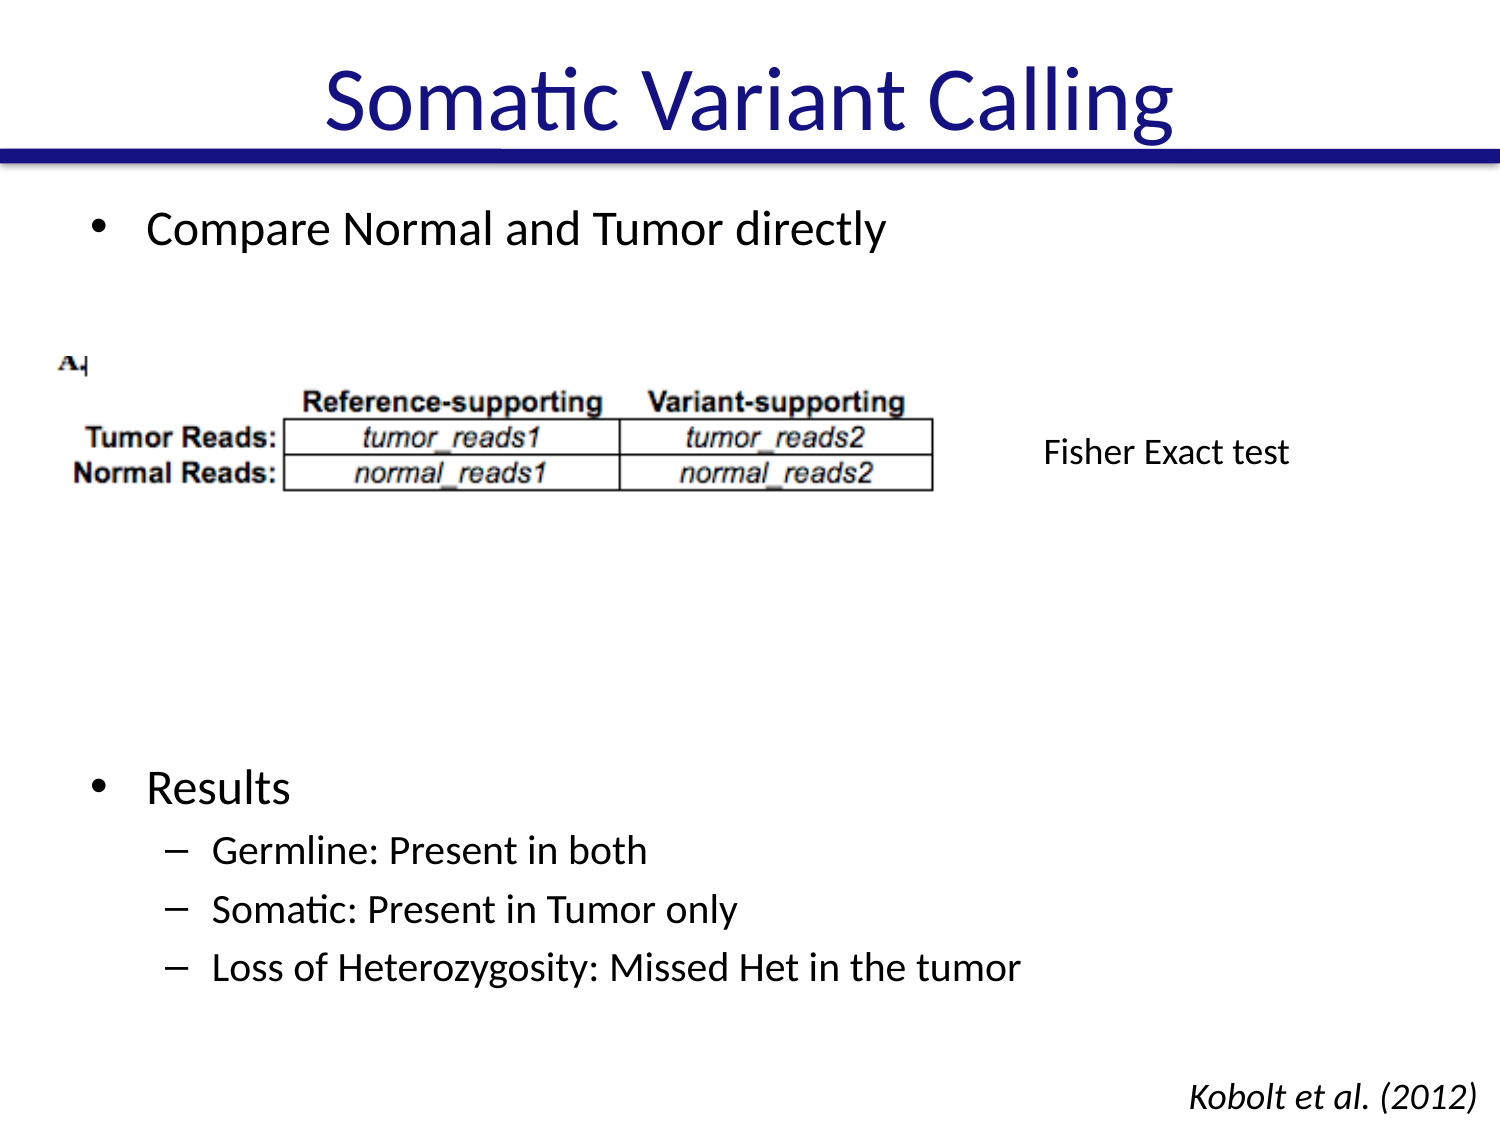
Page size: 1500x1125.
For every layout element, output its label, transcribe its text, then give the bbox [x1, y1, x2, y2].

title Somatic Variant Calling [75, 0, 1425, 187]
text_box Fisher Exact test [1028, 420, 1306, 480]
list Compare Normal and Tumor directly Results Germline: Present in both Somatic: Present in Tumor only Loss of Heterozygosity: Missed Het in the tumor [75, 187, 1425, 902]
picture [47, 355, 982, 513]
text_box Kobolt et al. (2012) [1174, 1064, 1493, 1125]
